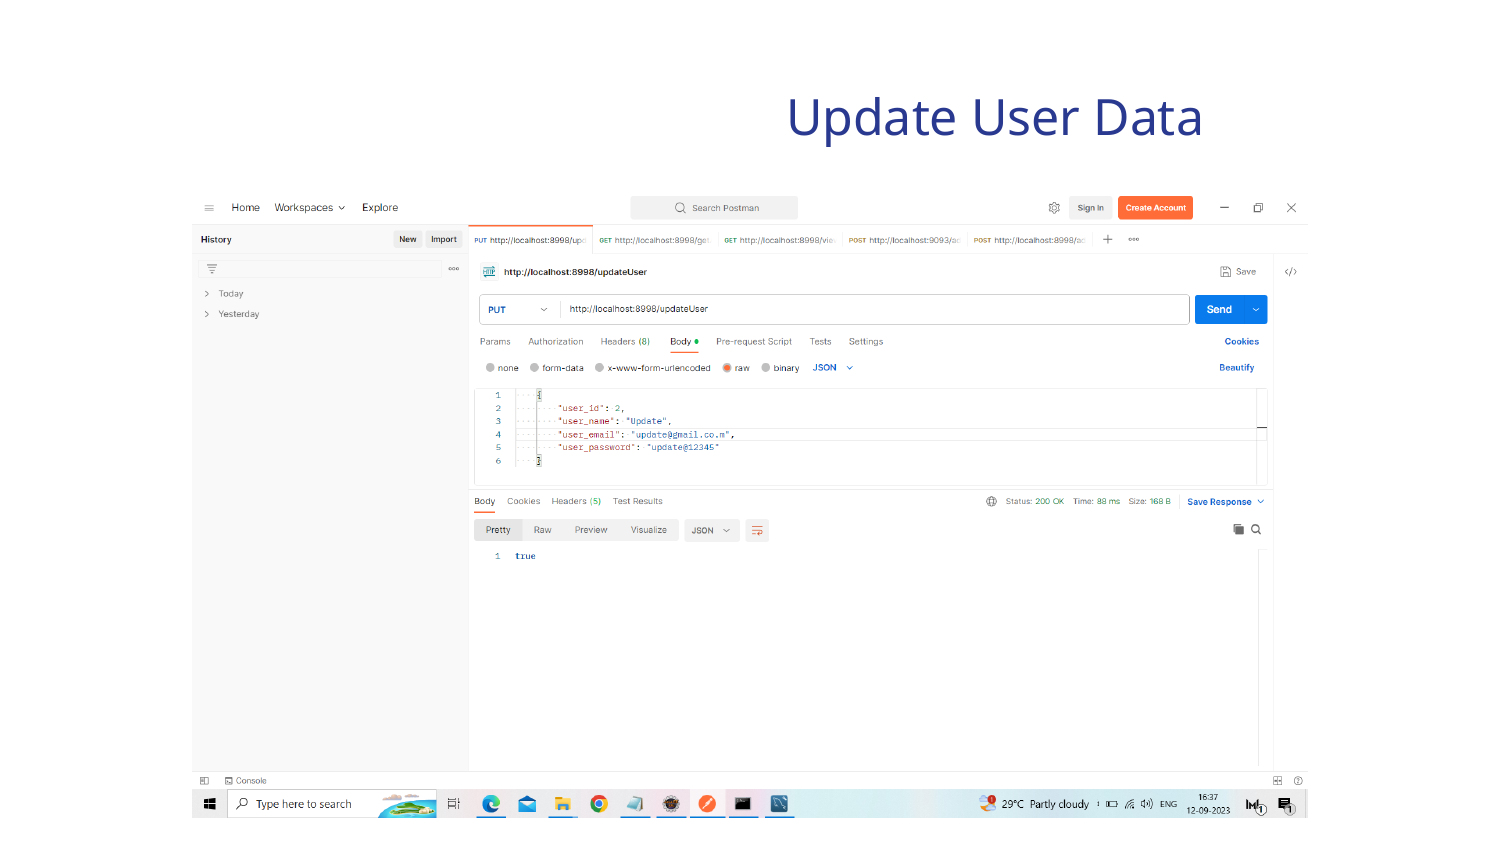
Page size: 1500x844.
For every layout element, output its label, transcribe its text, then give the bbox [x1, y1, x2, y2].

picture [192, 190, 1308, 818]
title Update User Data [51, 67, 1449, 167]
